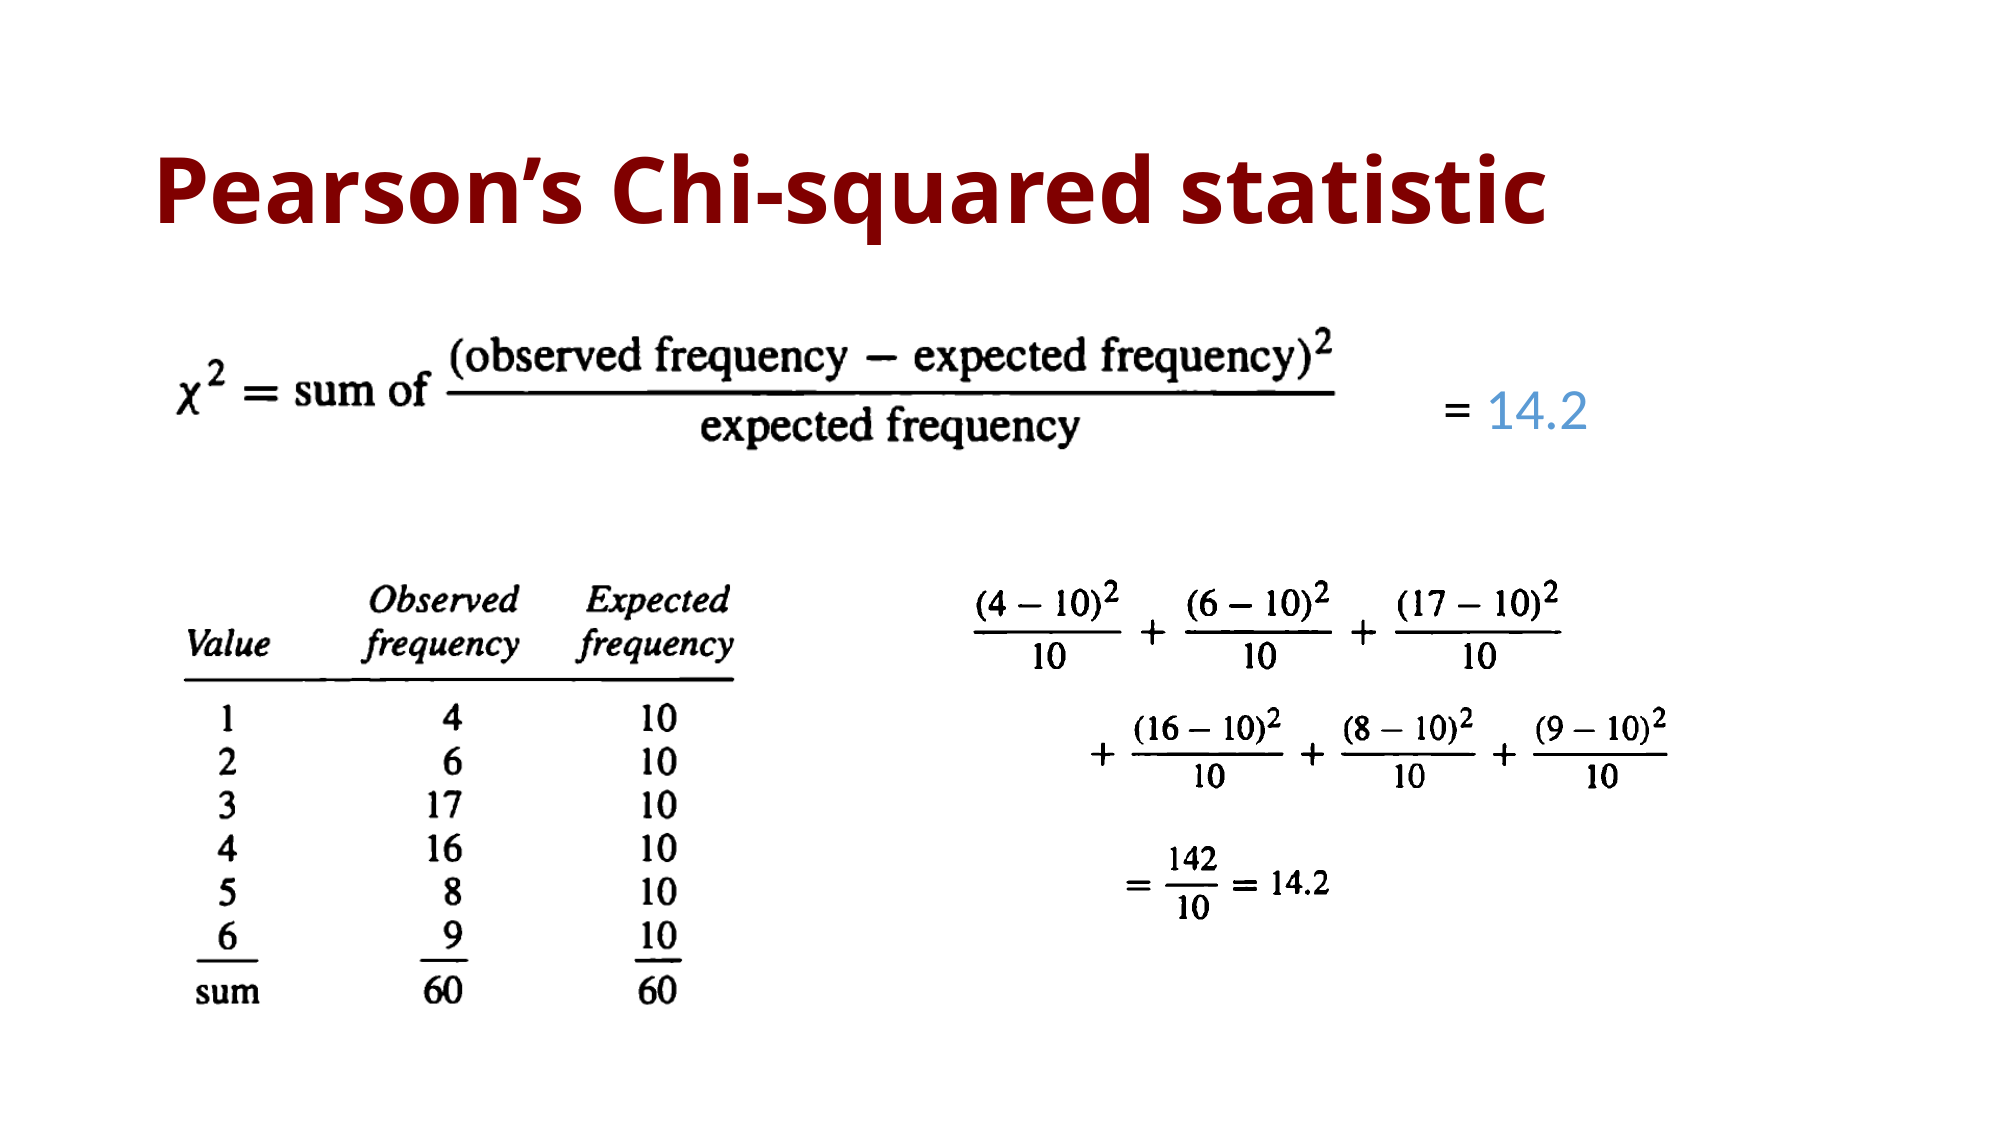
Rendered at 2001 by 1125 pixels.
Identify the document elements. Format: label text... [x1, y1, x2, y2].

picture [137, 315, 1444, 473]
picture [161, 551, 779, 1040]
text_box = 14.2 [1444, 363, 1760, 449]
picture [935, 551, 1676, 957]
text_box Pearson’s Chi-squared statistic [137, 85, 1863, 303]
